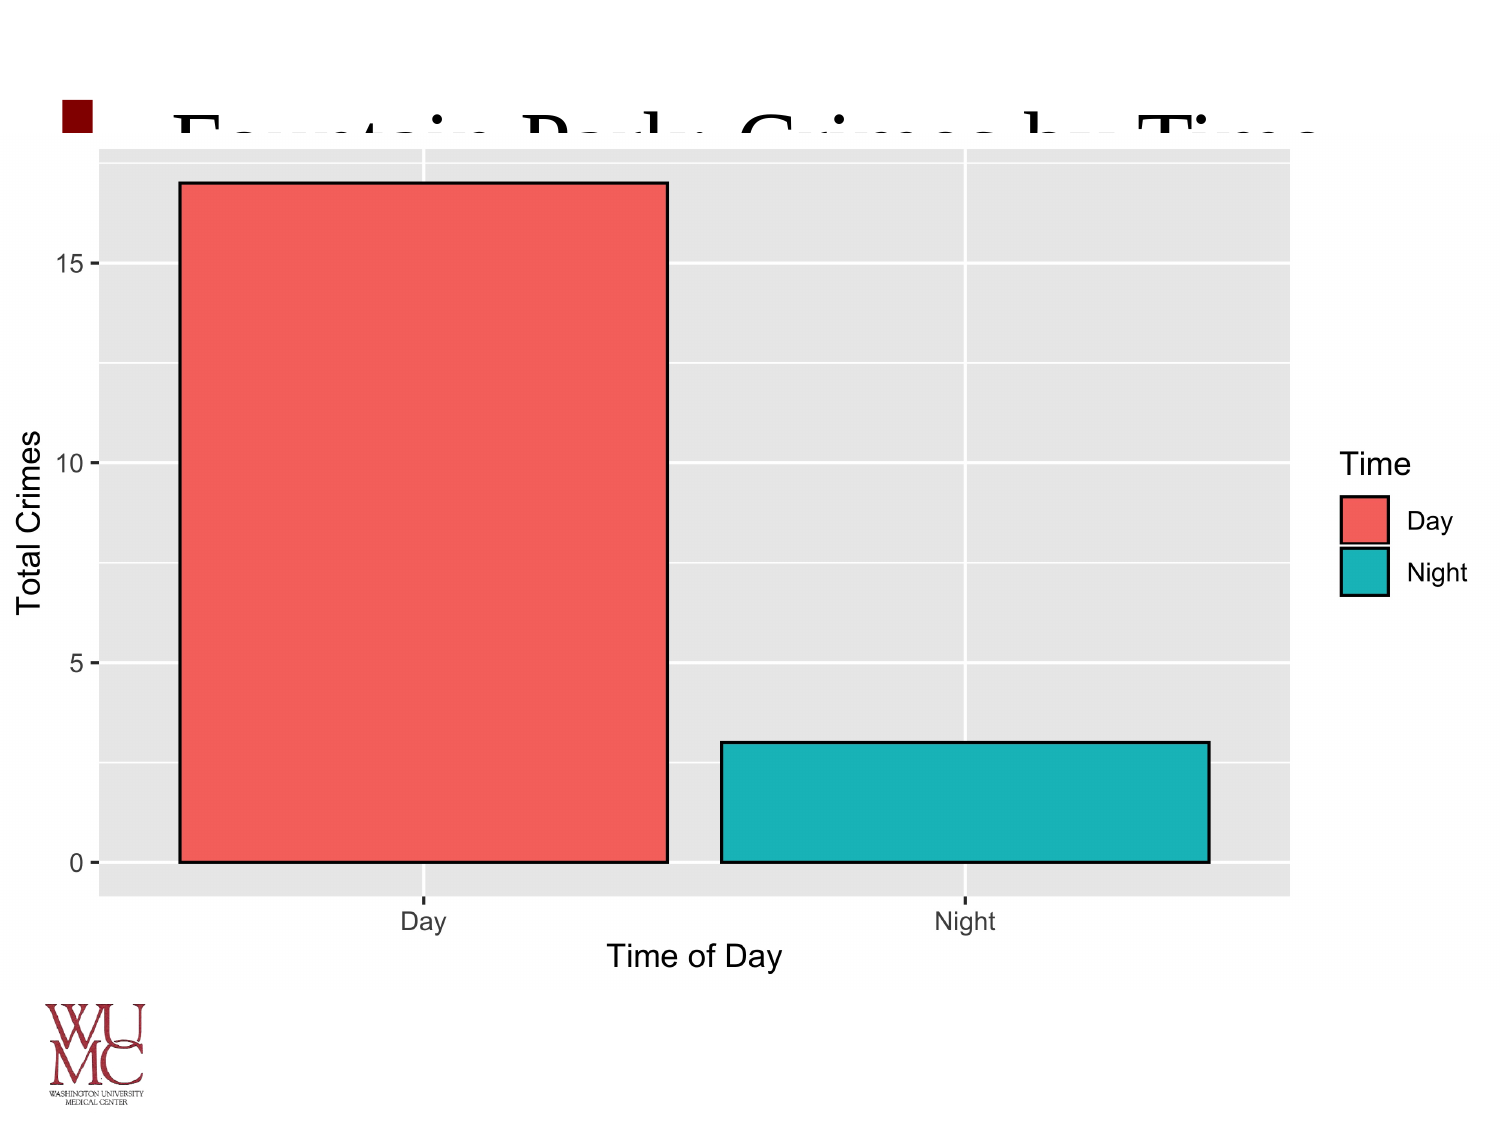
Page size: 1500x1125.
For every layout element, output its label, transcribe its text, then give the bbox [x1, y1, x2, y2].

picture [0, 133, 1500, 990]
picture [41, 996, 156, 1113]
title Fountain Park: Crimes by Time of Day [112, 99, 1388, 131]
